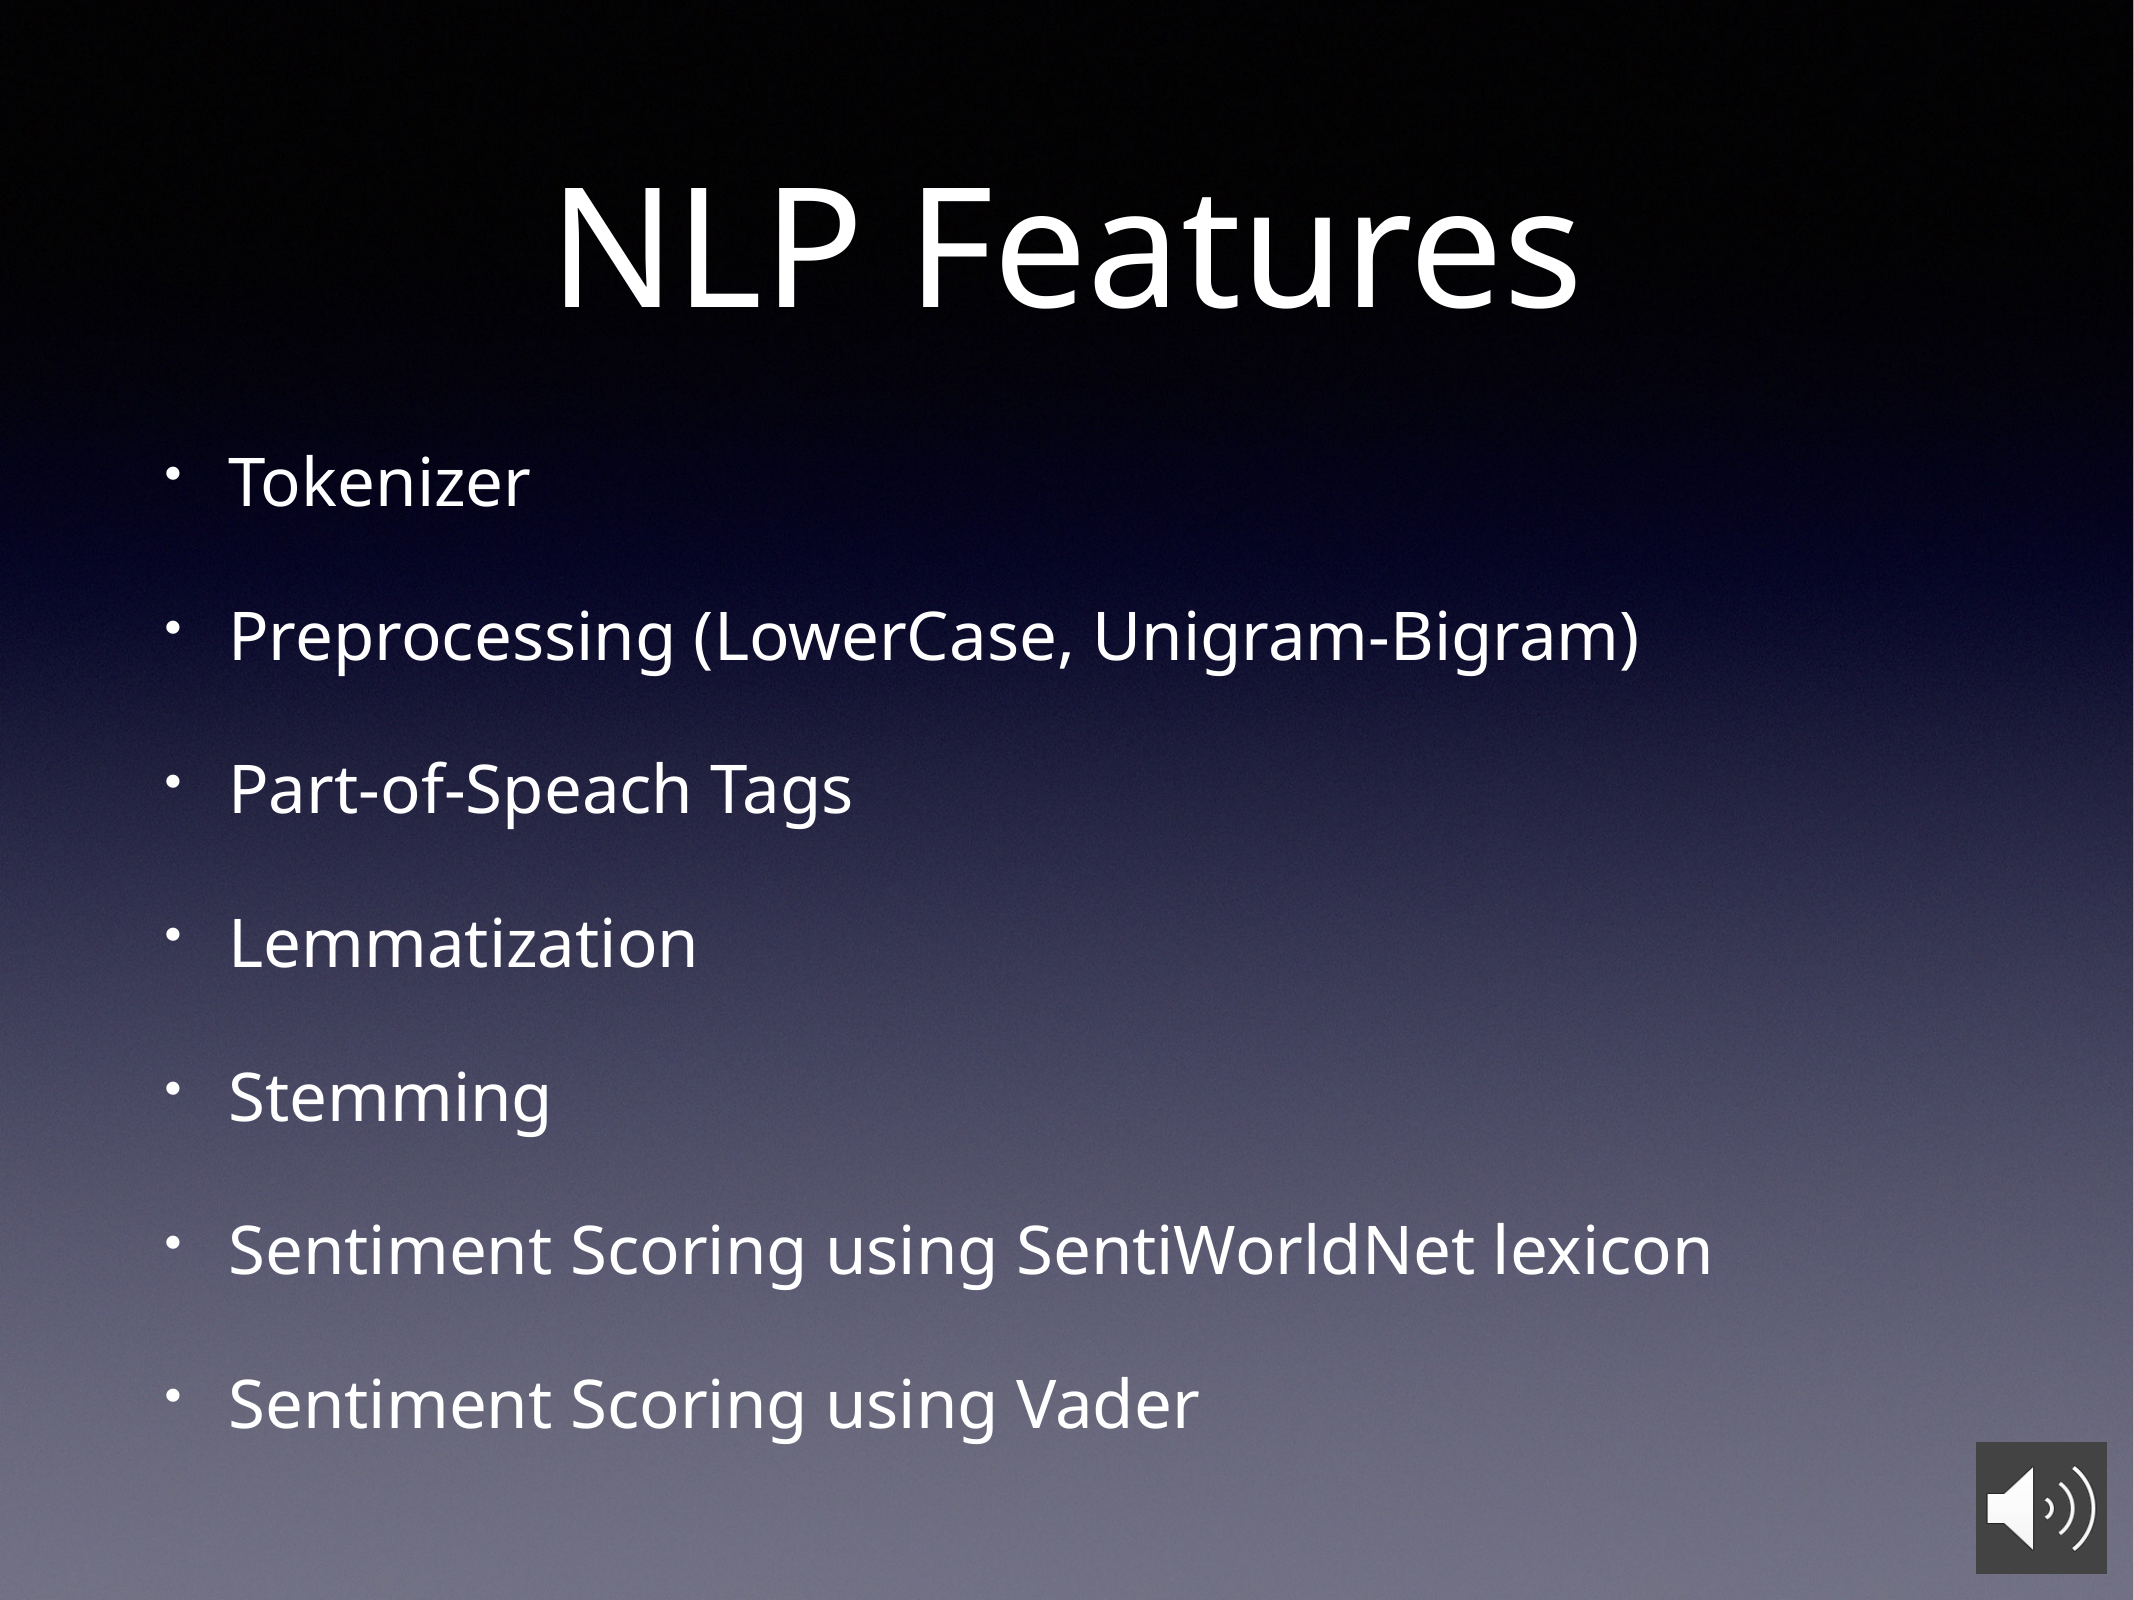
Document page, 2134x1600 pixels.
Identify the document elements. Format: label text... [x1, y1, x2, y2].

title NLP Features [155, 66, 1978, 416]
picture [0, 0, 2134, 1600]
list Tokenizer Preprocessing (LowerCase, Unigram-Bigram) Part-of-Speach Tags Lemmatization Stemming Sentiment Scoring using SentiWorldNet lexicon Sentiment Scoring using Vader [155, 424, 1978, 1457]
